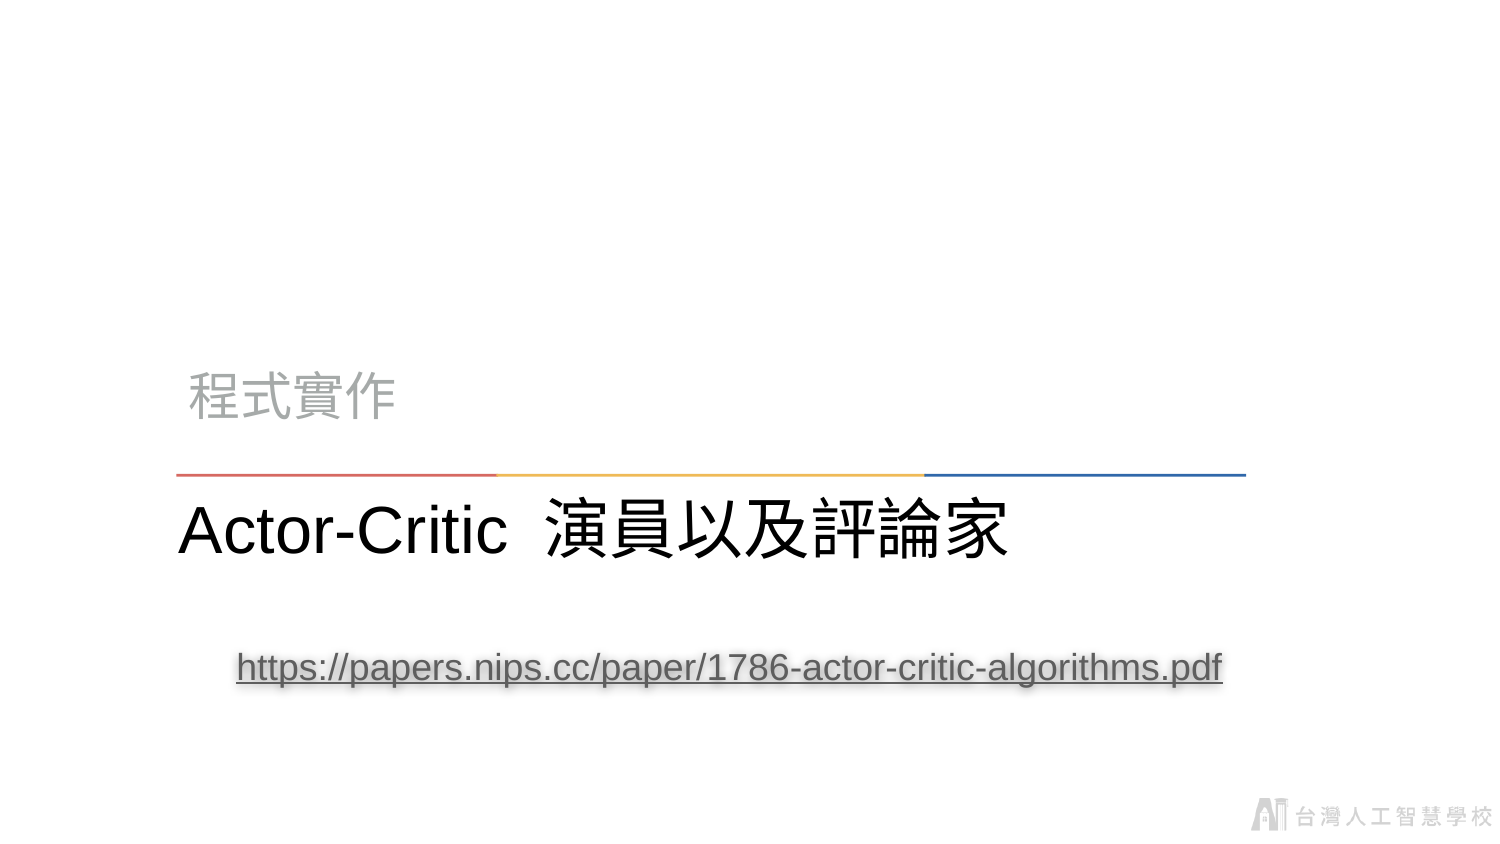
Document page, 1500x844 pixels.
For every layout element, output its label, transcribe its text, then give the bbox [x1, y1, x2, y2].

title Actor-Critic 演員以及評論家 [174, 482, 1080, 768]
list 程式實作 [183, 371, 1090, 469]
subtitle https://papers.nips.cc/paper/1786-actor-critic-algorithms.pdf [221, 620, 1257, 735]
